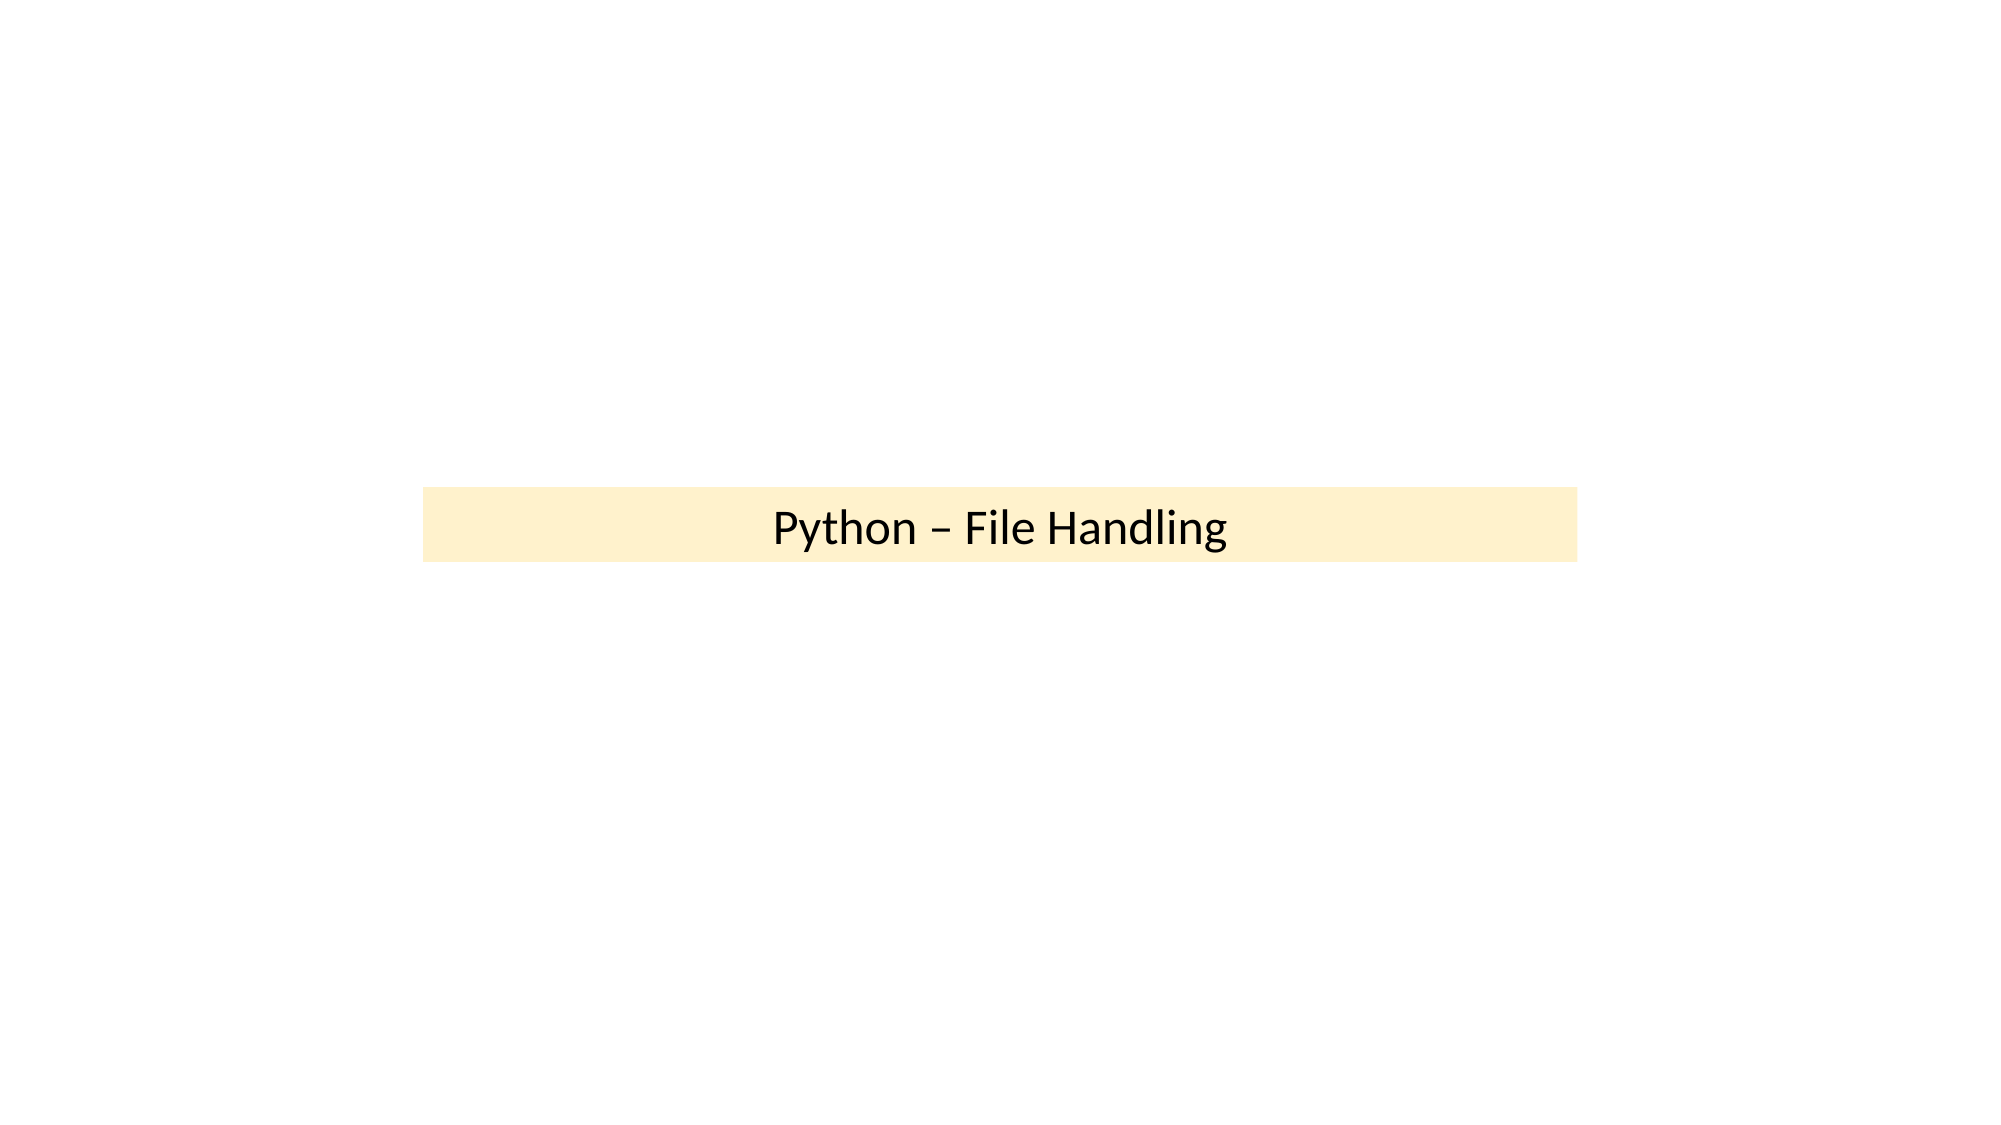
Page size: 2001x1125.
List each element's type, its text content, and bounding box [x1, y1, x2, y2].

text_box Python – File Handling [423, 487, 1578, 562]
